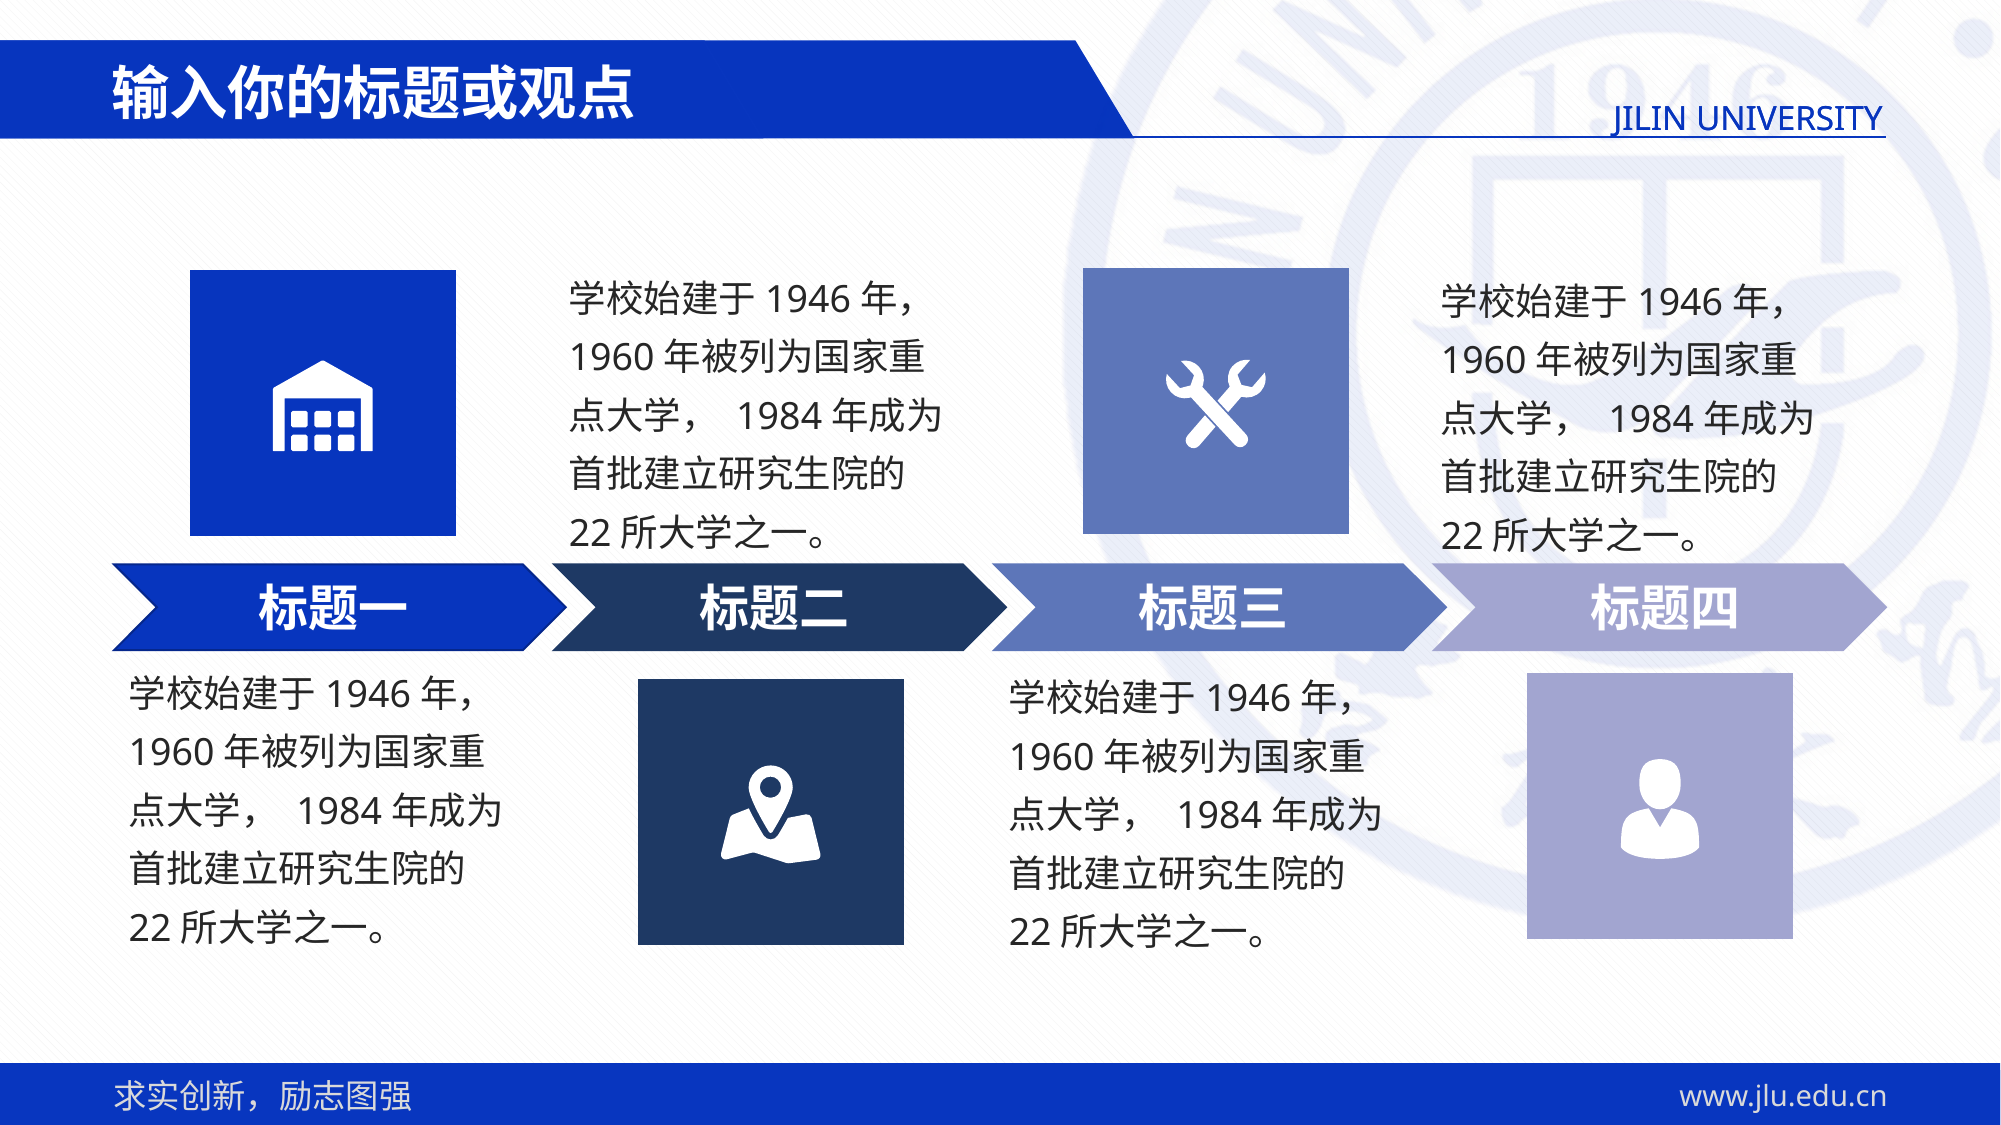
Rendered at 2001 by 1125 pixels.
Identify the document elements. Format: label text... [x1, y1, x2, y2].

text_box 学校始建于1946年，1960年被列为国家重点大学， 1984年成为首批建立研究生院的22所大学之一。 [1426, 257, 1844, 622]
text_box 学校始建于1946年，1960年被列为国家重点大学， 1984年成为首批建立研究生院的22所大学之一。 [554, 253, 972, 562]
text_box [658, 699, 883, 924]
text_box 标题四 [1553, 569, 1778, 645]
text_box [111, 563, 568, 652]
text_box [1103, 289, 1328, 514]
text_box 学校始建于1946年，1960年被列为国家重点大学， 1984年成为首批建立研究生院的22所大学之一。 [113, 649, 532, 1014]
text_box 标题一 [221, 569, 447, 645]
text_box [991, 563, 1448, 652]
text_box 输入你的标题或观点 [96, 48, 689, 134]
text_box 标题二 [662, 569, 887, 645]
text_box 标题三 [1101, 569, 1326, 645]
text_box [210, 290, 435, 516]
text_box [1547, 694, 1773, 919]
text_box [551, 563, 1008, 652]
text_box [1431, 563, 1888, 652]
text_box 学校始建于1946年，1960年被列为国家重点大学， 1984年成为首批建立研究生院的22所大学之一。 [994, 653, 1412, 1019]
